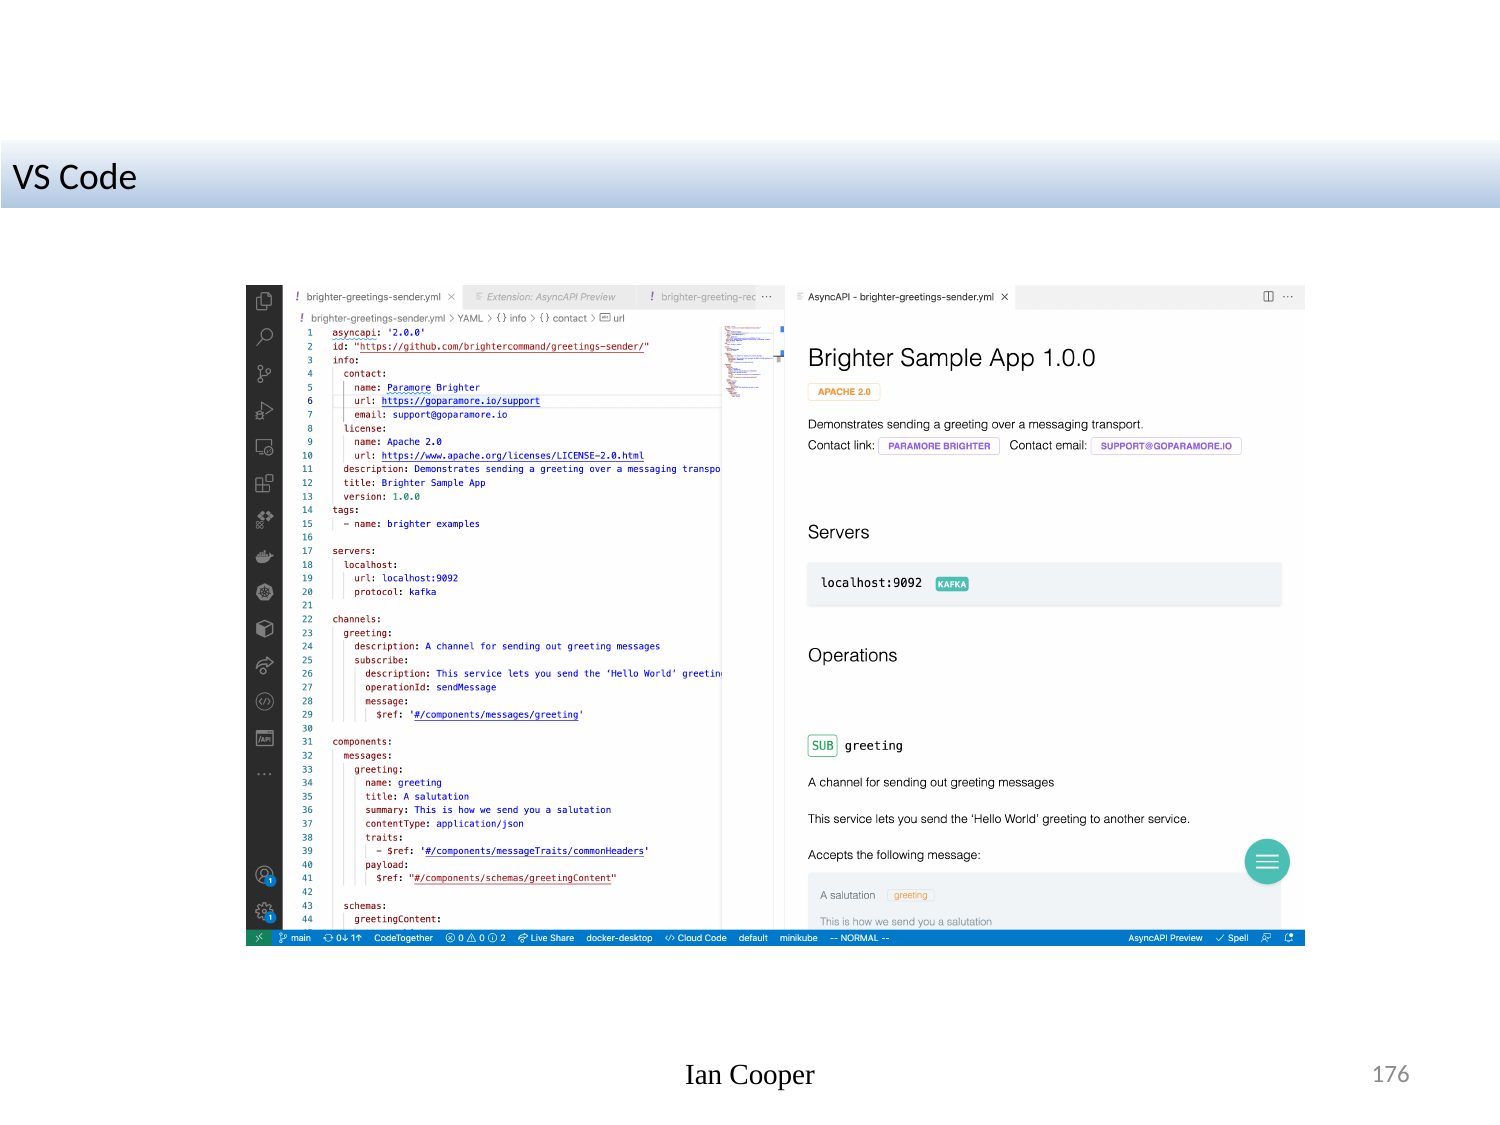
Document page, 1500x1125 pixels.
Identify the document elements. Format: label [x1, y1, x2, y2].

footer [512, 1042, 988, 1103]
slide_number [1074, 1042, 1425, 1103]
picture [246, 285, 1306, 946]
text_box [1, 140, 1500, 208]
